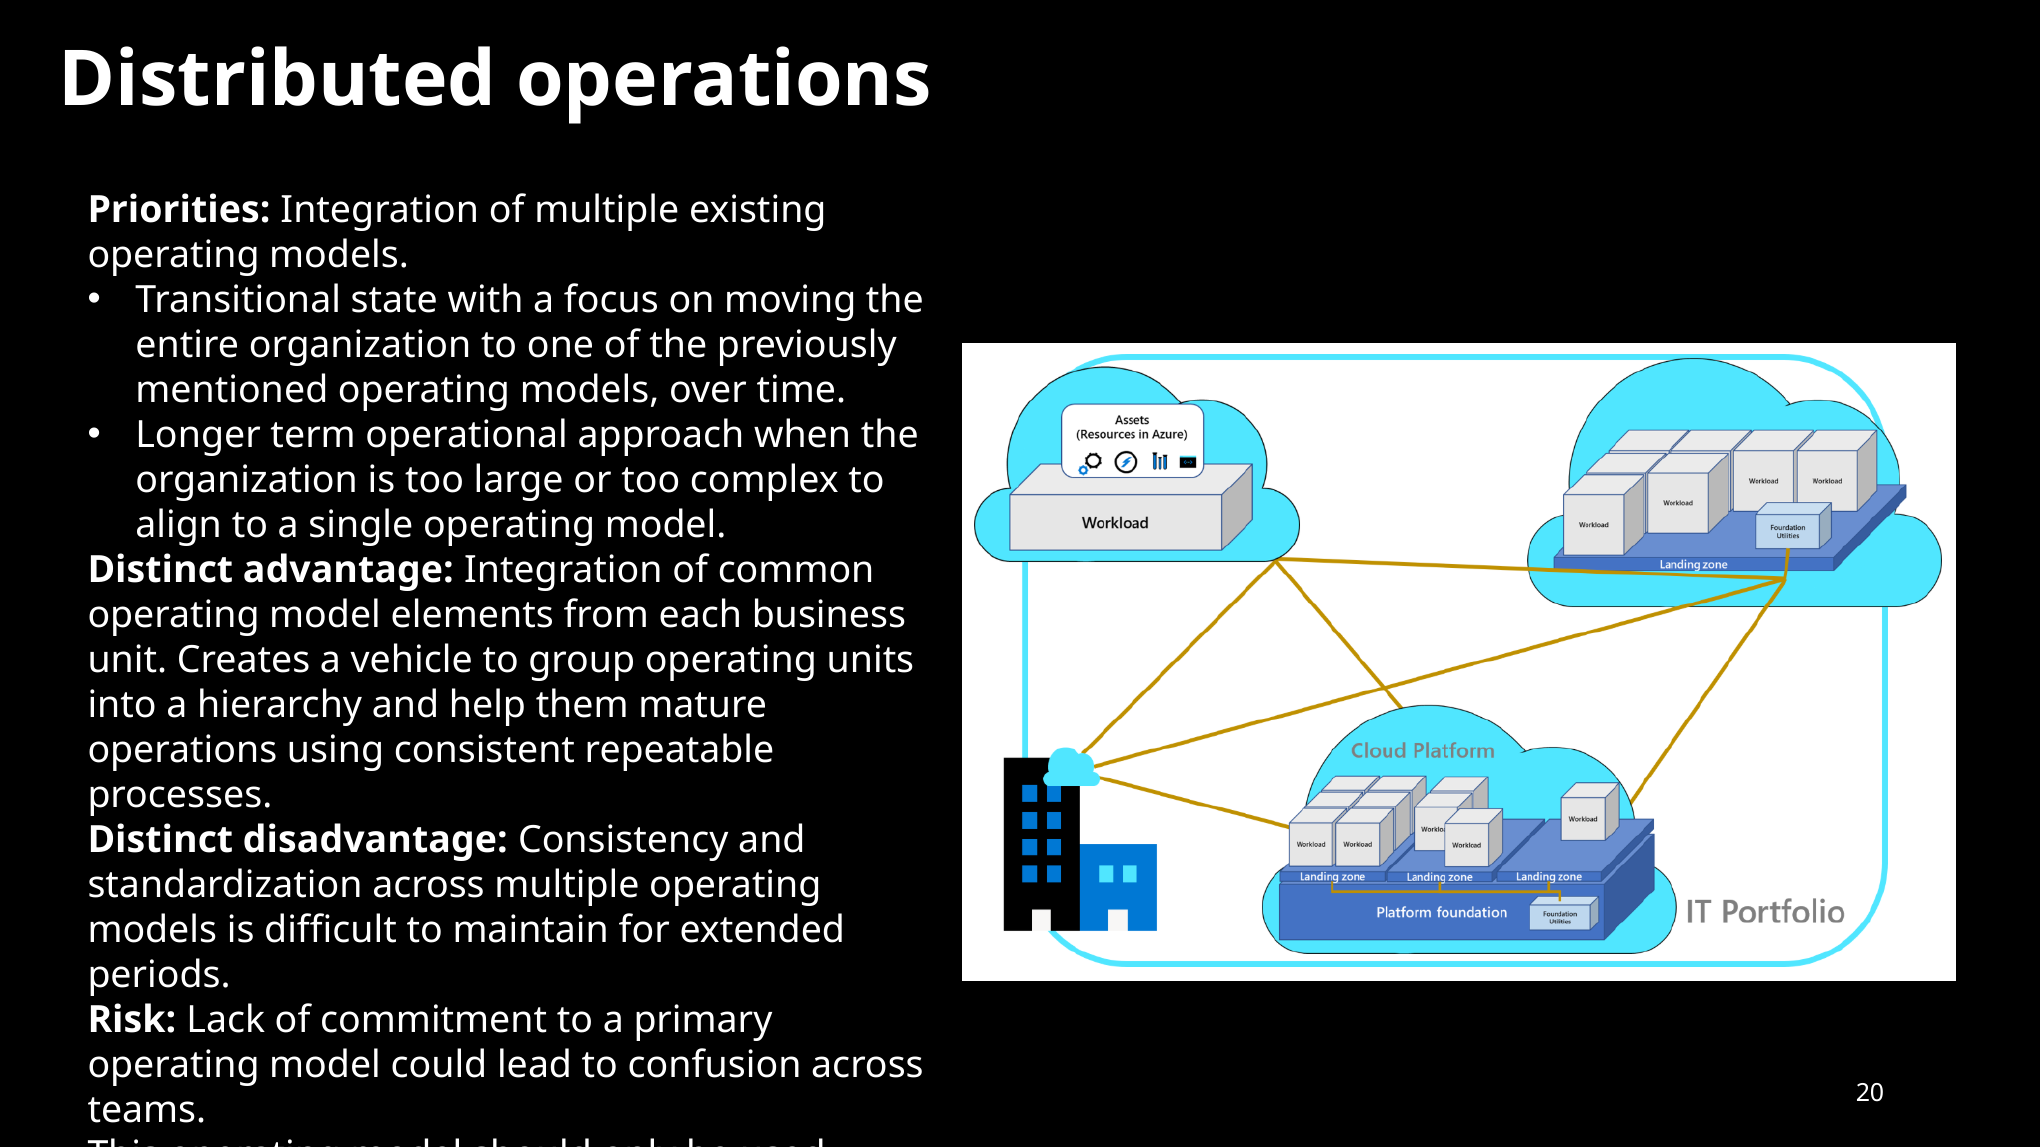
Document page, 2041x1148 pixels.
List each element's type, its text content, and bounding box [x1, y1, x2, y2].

slide_number 20 [1440, 1063, 1900, 1125]
text_box Distributed operations [43, 18, 1342, 144]
picture [962, 343, 1957, 981]
text_box Priorities: Integration of multiple existing operating models. Transitional state with a focus on moving the entire organization to one of the previously mentioned operating models, over time. Longer term operational approach when the organization is too large or too complex to align to a single operating model. Distinct advantage: Integration of common operating model elements from each business unit. Creates a vehicle to group operating units into a hierarchy and help them mature operations using consistent repeatable processes. Distinct disadvantage: Consistency and standardization across multiple operating models is difficult to maintain for extended periods. Risk: Lack of commitment to a primary operating model could lead to confusion across teams. This operating model should only be used when there is no way to align to a single operating model. [72, 177, 944, 1148]
